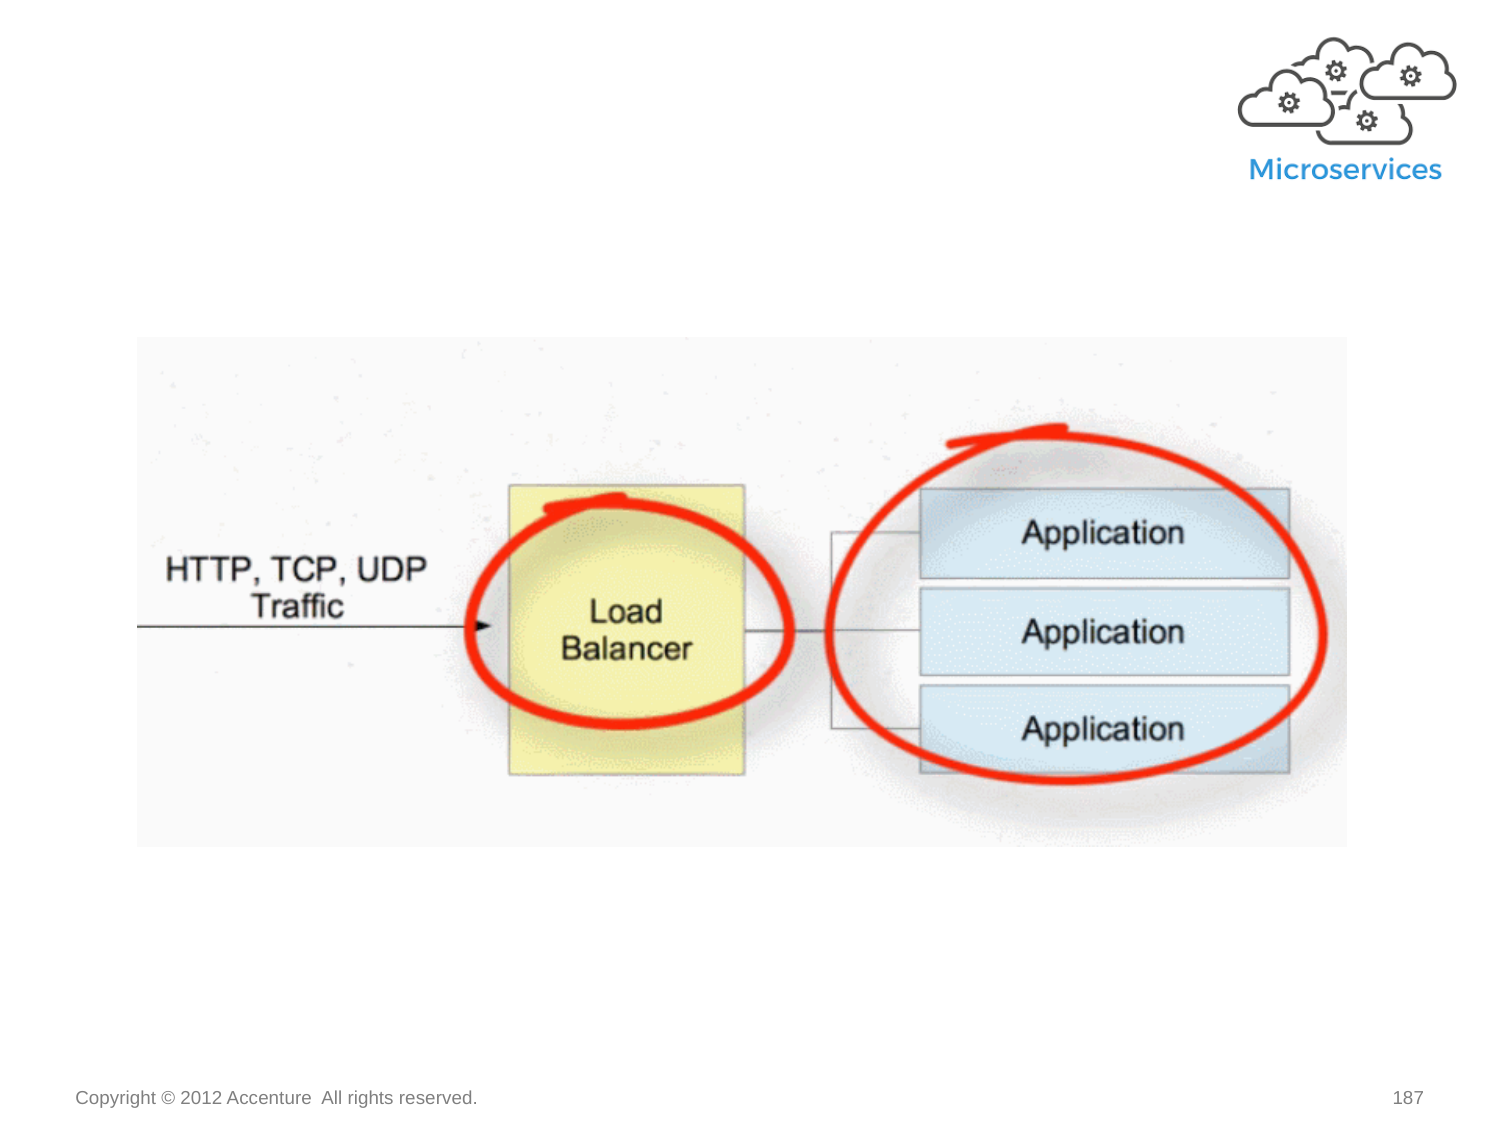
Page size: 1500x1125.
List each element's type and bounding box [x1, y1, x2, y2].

picture [137, 337, 1348, 848]
picture [1212, 1, 1482, 203]
